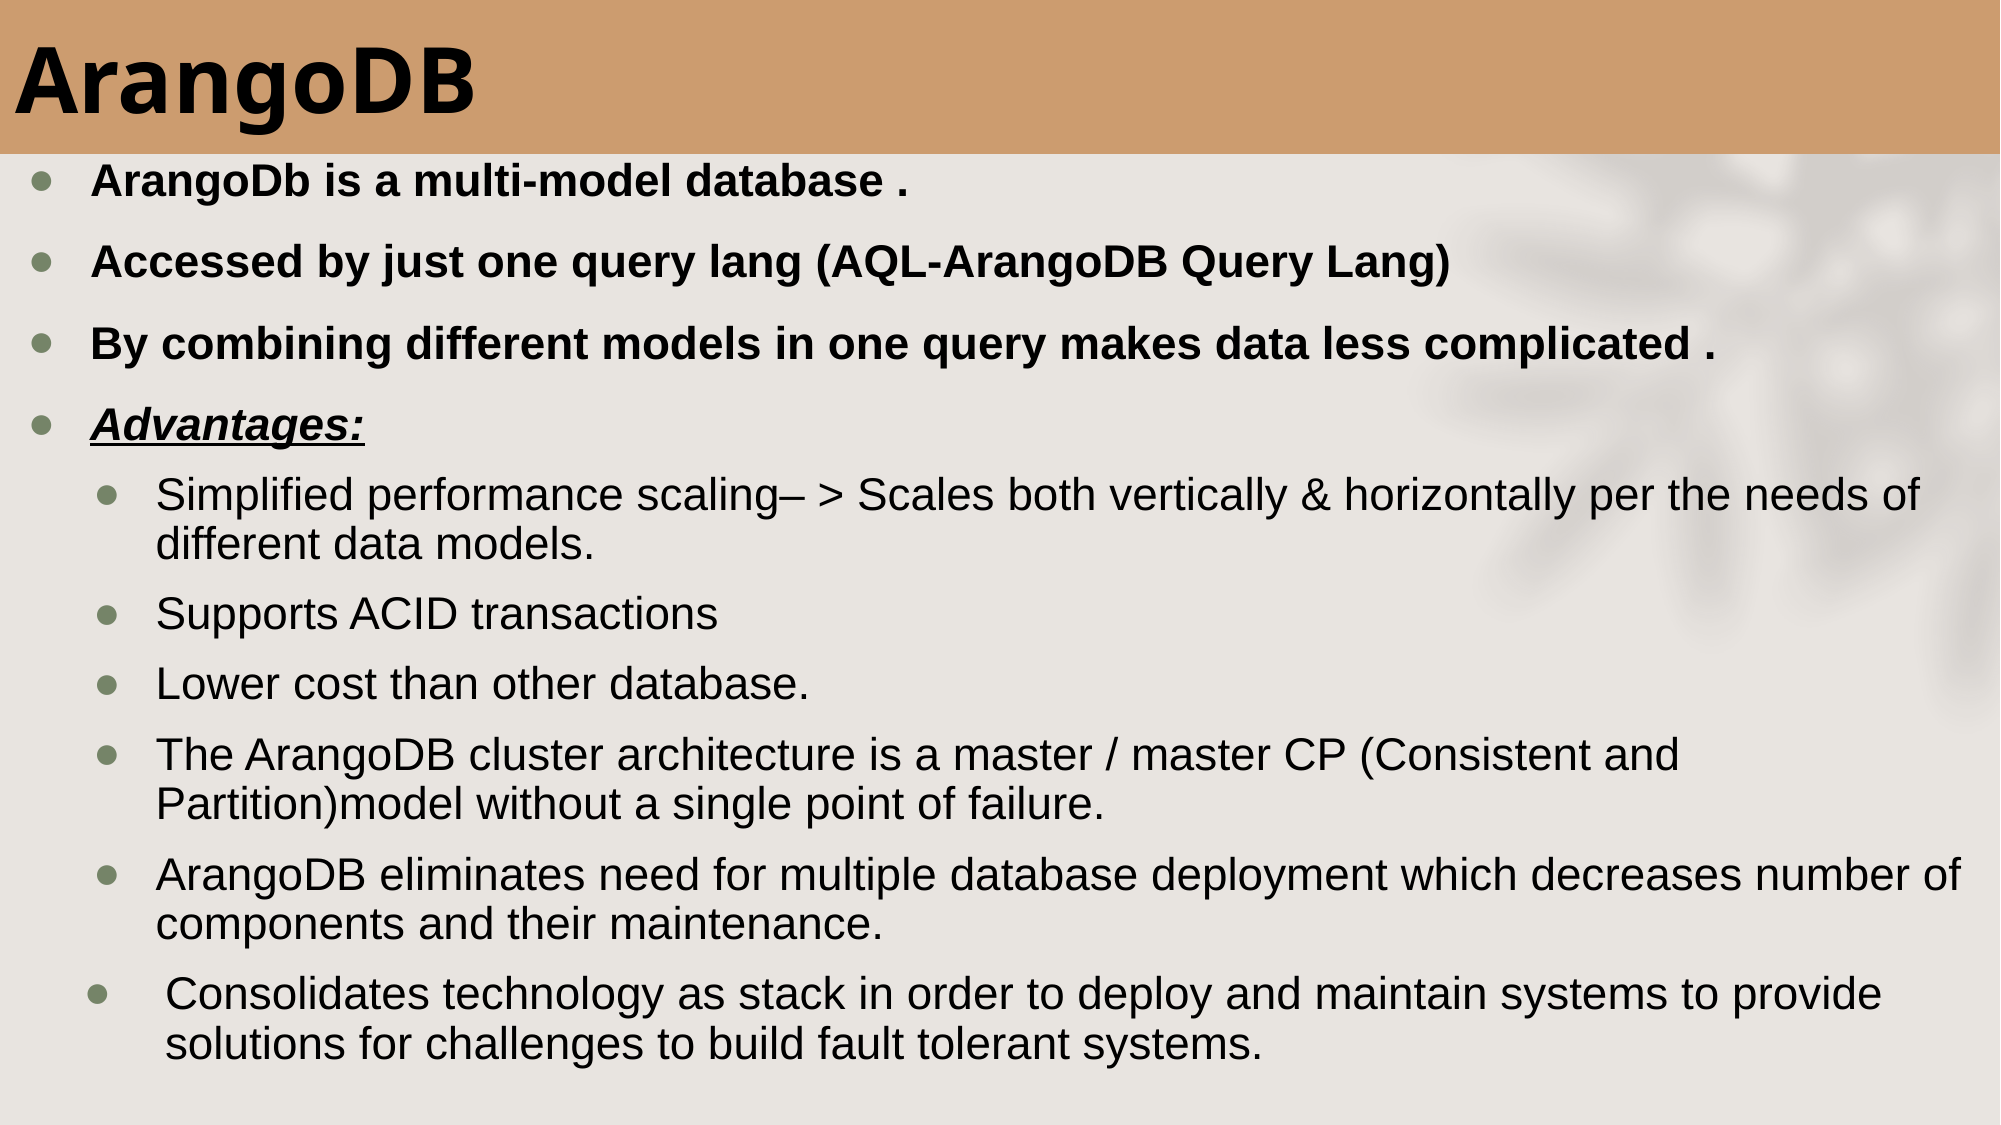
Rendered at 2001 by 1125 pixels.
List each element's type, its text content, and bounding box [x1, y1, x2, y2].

list ArangoDb is a multi-model database . Accessed by just one query lang (AQL-ArangoDB Query Lang) By combining different models in one query makes data less complicated . Advantages: Simplified performance scaling– > Scales both vertically & horizontally per the needs of different data models. Supports ACID transactions Lower cost than other database. The ArangoDB cluster architecture is a master / master CP (Consistent and Partition)model without a single point of failure. ArangoDB eliminates need for multiple database deployment which decreases number of components and their maintenance. Consolidates technology as stack in order to deploy and maintain systems to provide solutions for challenges to build fault tolerant systems. [0, 137, 2000, 1125]
title ArangoDB [0, 0, 2000, 137]
